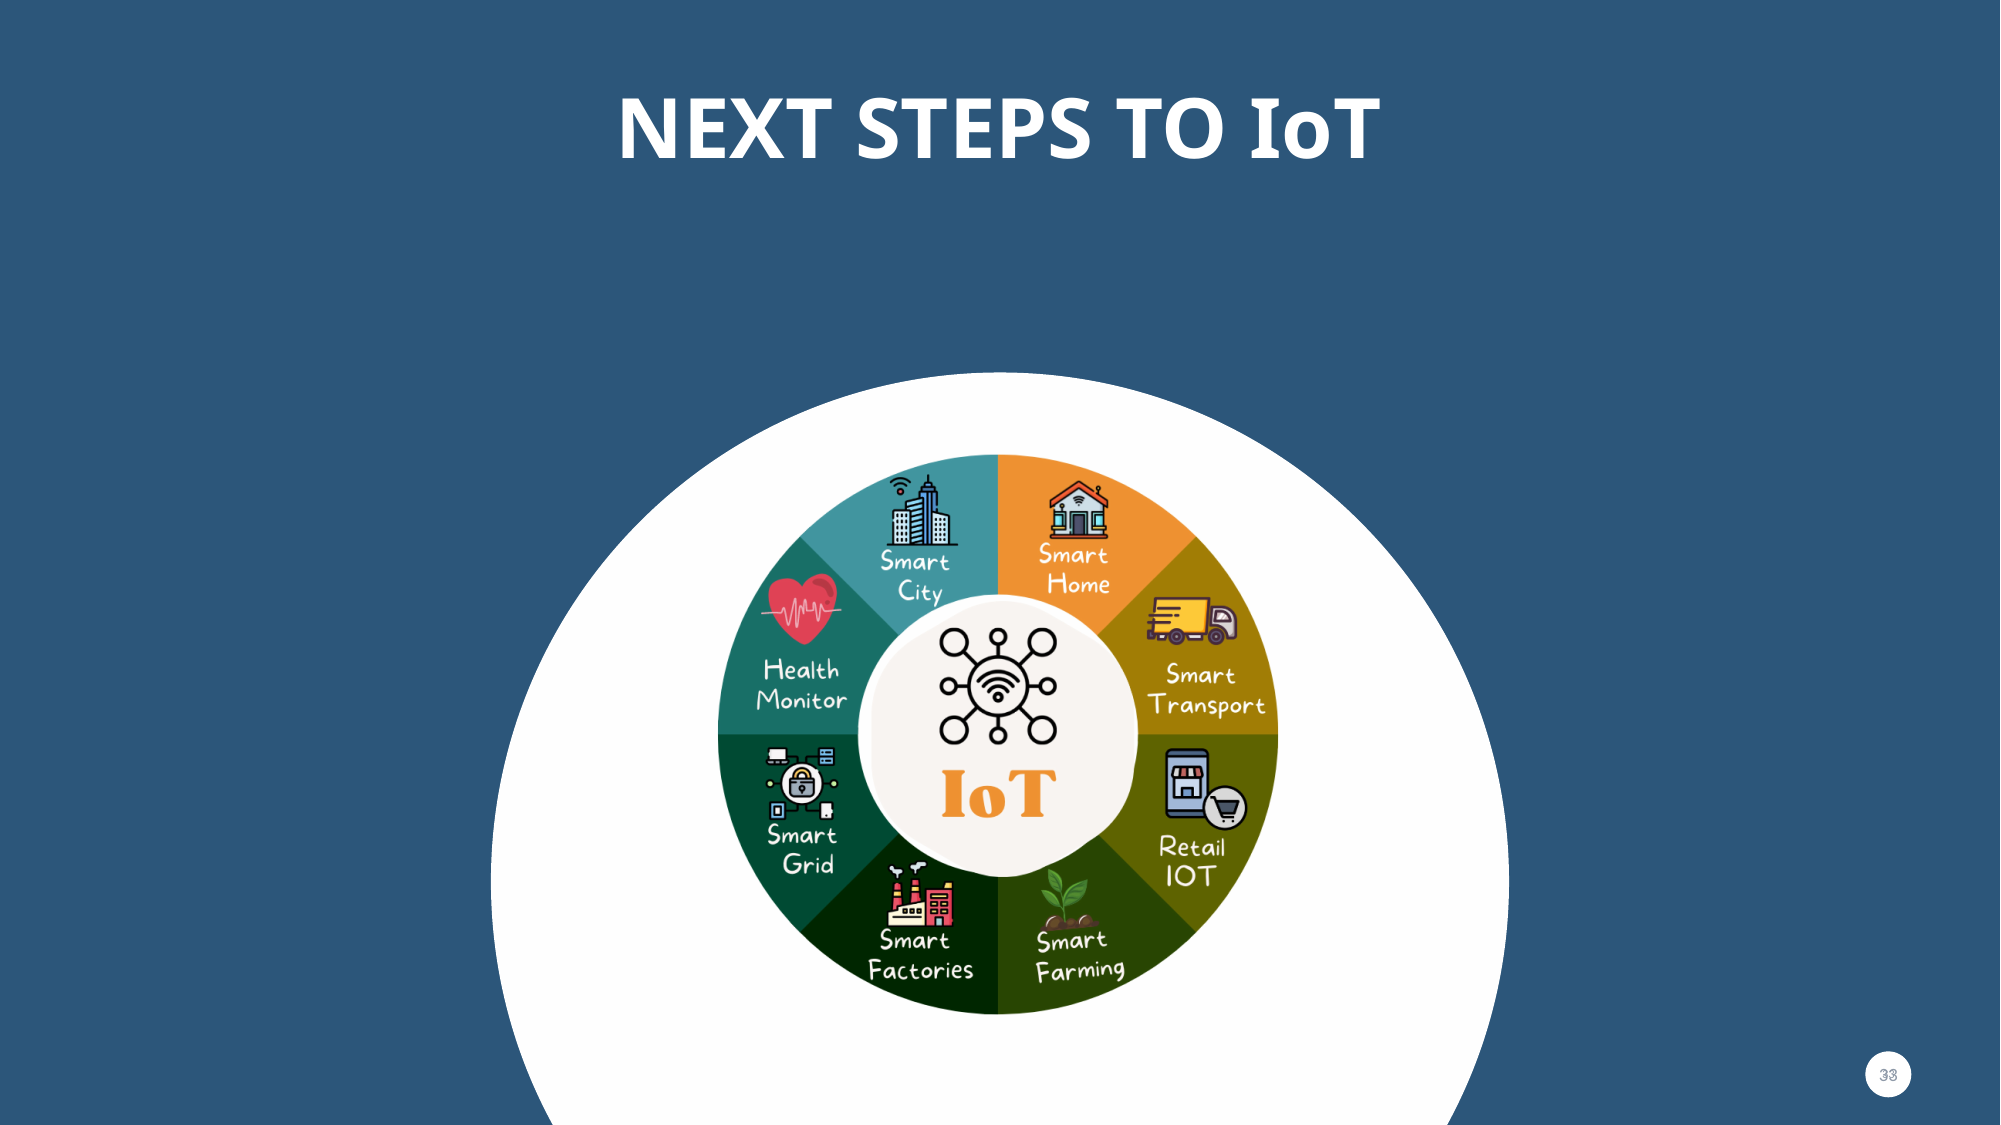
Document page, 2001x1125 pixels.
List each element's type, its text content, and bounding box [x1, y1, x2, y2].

slide_number 33 [1864, 1059, 1913, 1090]
title NEXT STEPS TO IoT [136, 29, 1862, 185]
picture [490, 372, 1510, 1125]
